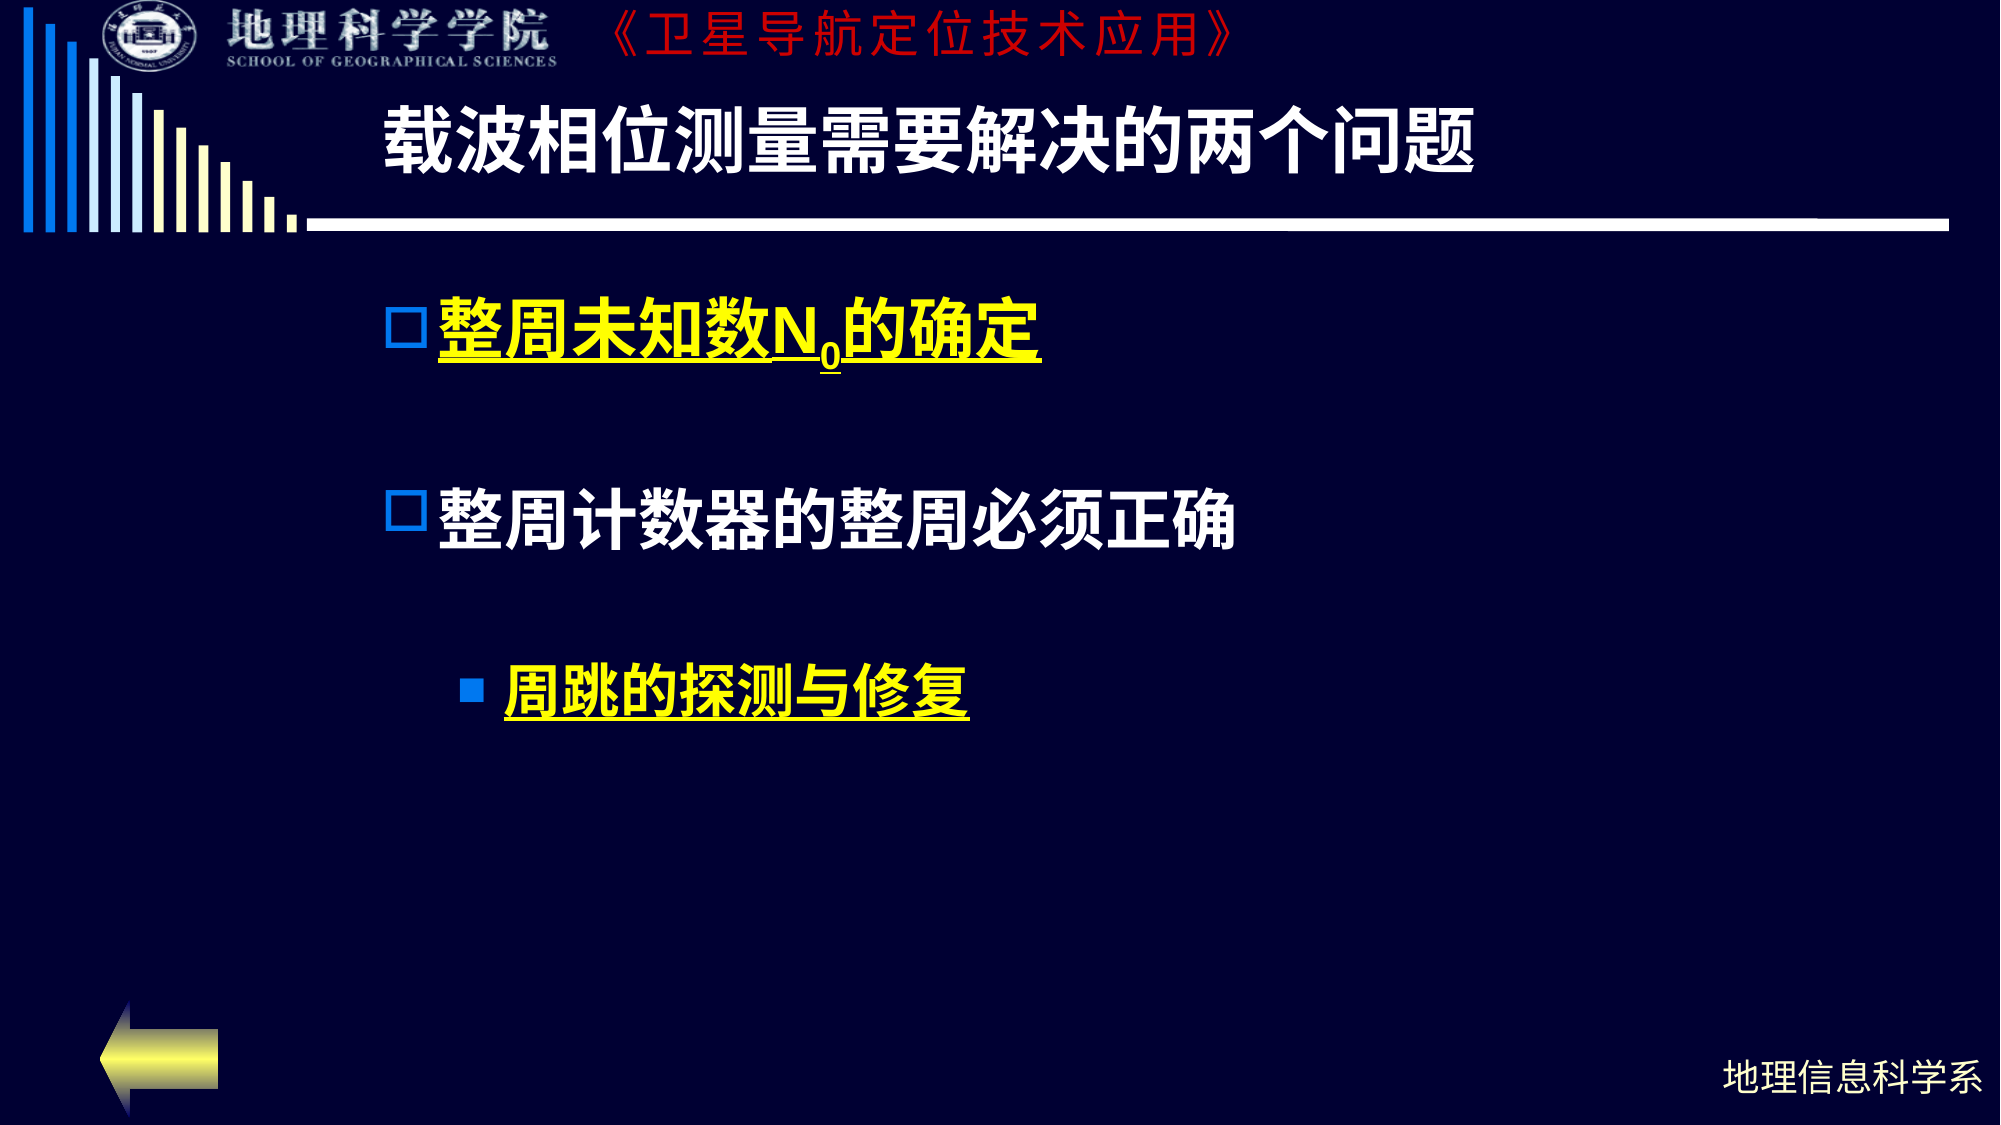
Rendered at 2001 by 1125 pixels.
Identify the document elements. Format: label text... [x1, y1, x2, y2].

list 整周未知数N0的确定 整周计数器的整周必须正确 周跳的探测与修复 [366, 278, 1900, 1000]
text_box [99, 999, 219, 1118]
title 载波相位测量需要解决的两个问题 [366, 69, 1900, 209]
